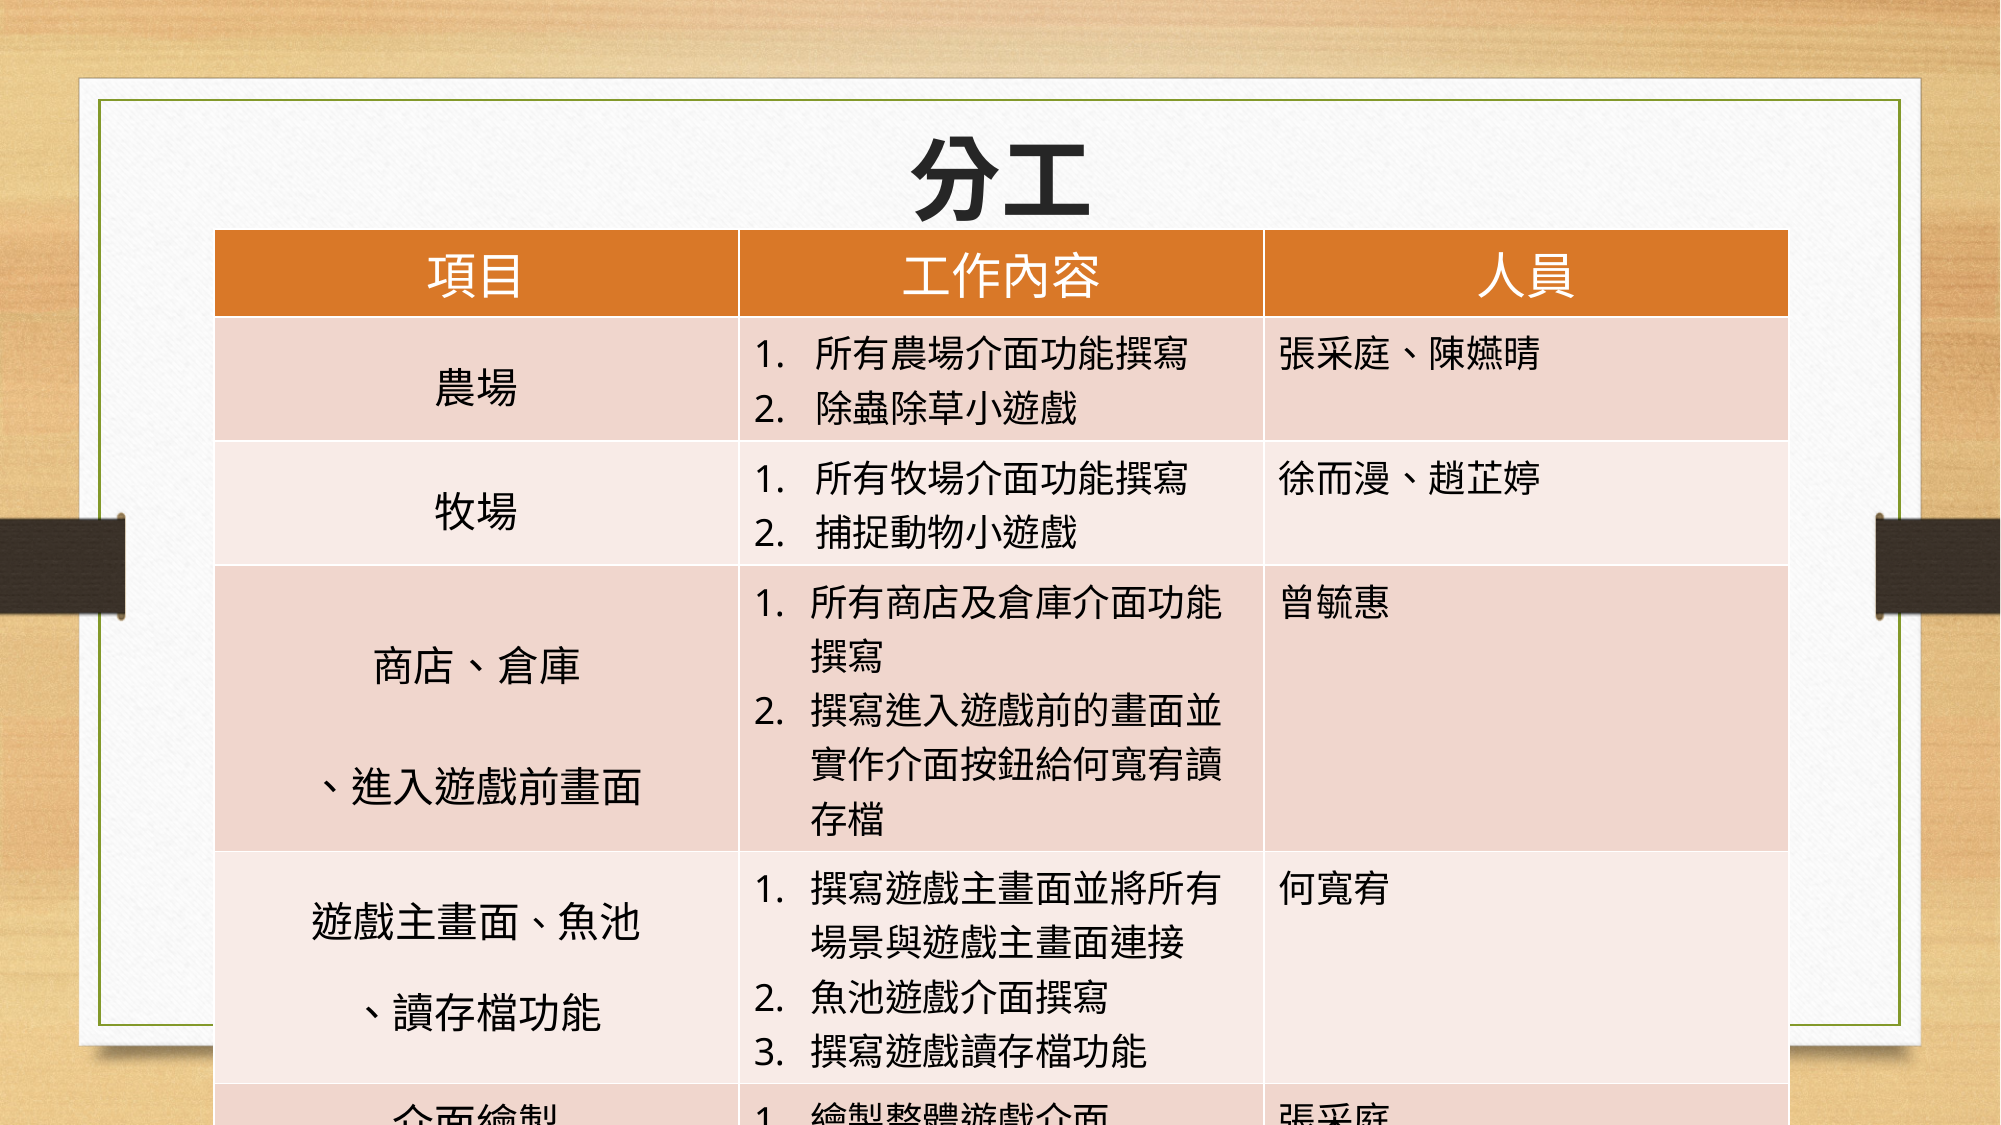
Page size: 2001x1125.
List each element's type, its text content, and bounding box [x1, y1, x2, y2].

table_header 人員 [1265, 230, 1788, 316]
table_cell 徐而漫、趙芷婷 [1265, 442, 1788, 564]
table_cell 商店、倉庫 、進入遊戲前畫面 [215, 566, 738, 851]
table_cell 曾毓惠 [1265, 566, 1788, 851]
table_cell 繪製整體遊戲介面 [740, 1084, 1263, 1125]
title 分工 [213, 112, 1789, 228]
table_cell 張采庭 [1265, 1084, 1788, 1125]
table_cell 農場 [215, 318, 738, 440]
table_cell 介面繪製 [215, 1084, 738, 1125]
table_cell 1. 所有牧場介面功能撰寫 2. 捕捉動物小遊戲 [740, 442, 1263, 564]
table_header 工作內容 [740, 230, 1263, 316]
table_cell 撰寫遊戲主畫面並將所有場景與遊戲主畫面連接 魚池遊戲介面撰寫 撰寫遊戲讀存檔功能 [740, 852, 1263, 1083]
table_cell 1. 所有農場介面功能撰寫 2. 除蟲除草小遊戲 [740, 318, 1263, 440]
table_cell 遊戲主畫面、魚池 、讀存檔功能 [215, 852, 738, 1083]
table_cell 所有商店及倉庫介面功能撰寫 撰寫進入遊戲前的畫面並實作介面按鈕給何寬宥讀存檔 [740, 566, 1263, 851]
picture [0, 0, 2001, 1125]
table_cell 牧場 [215, 442, 738, 564]
table_cell 張采庭、陳嬿晴 [1265, 318, 1788, 440]
table_cell 何寬宥 [1265, 852, 1788, 1083]
table_header 項目 [215, 230, 738, 316]
